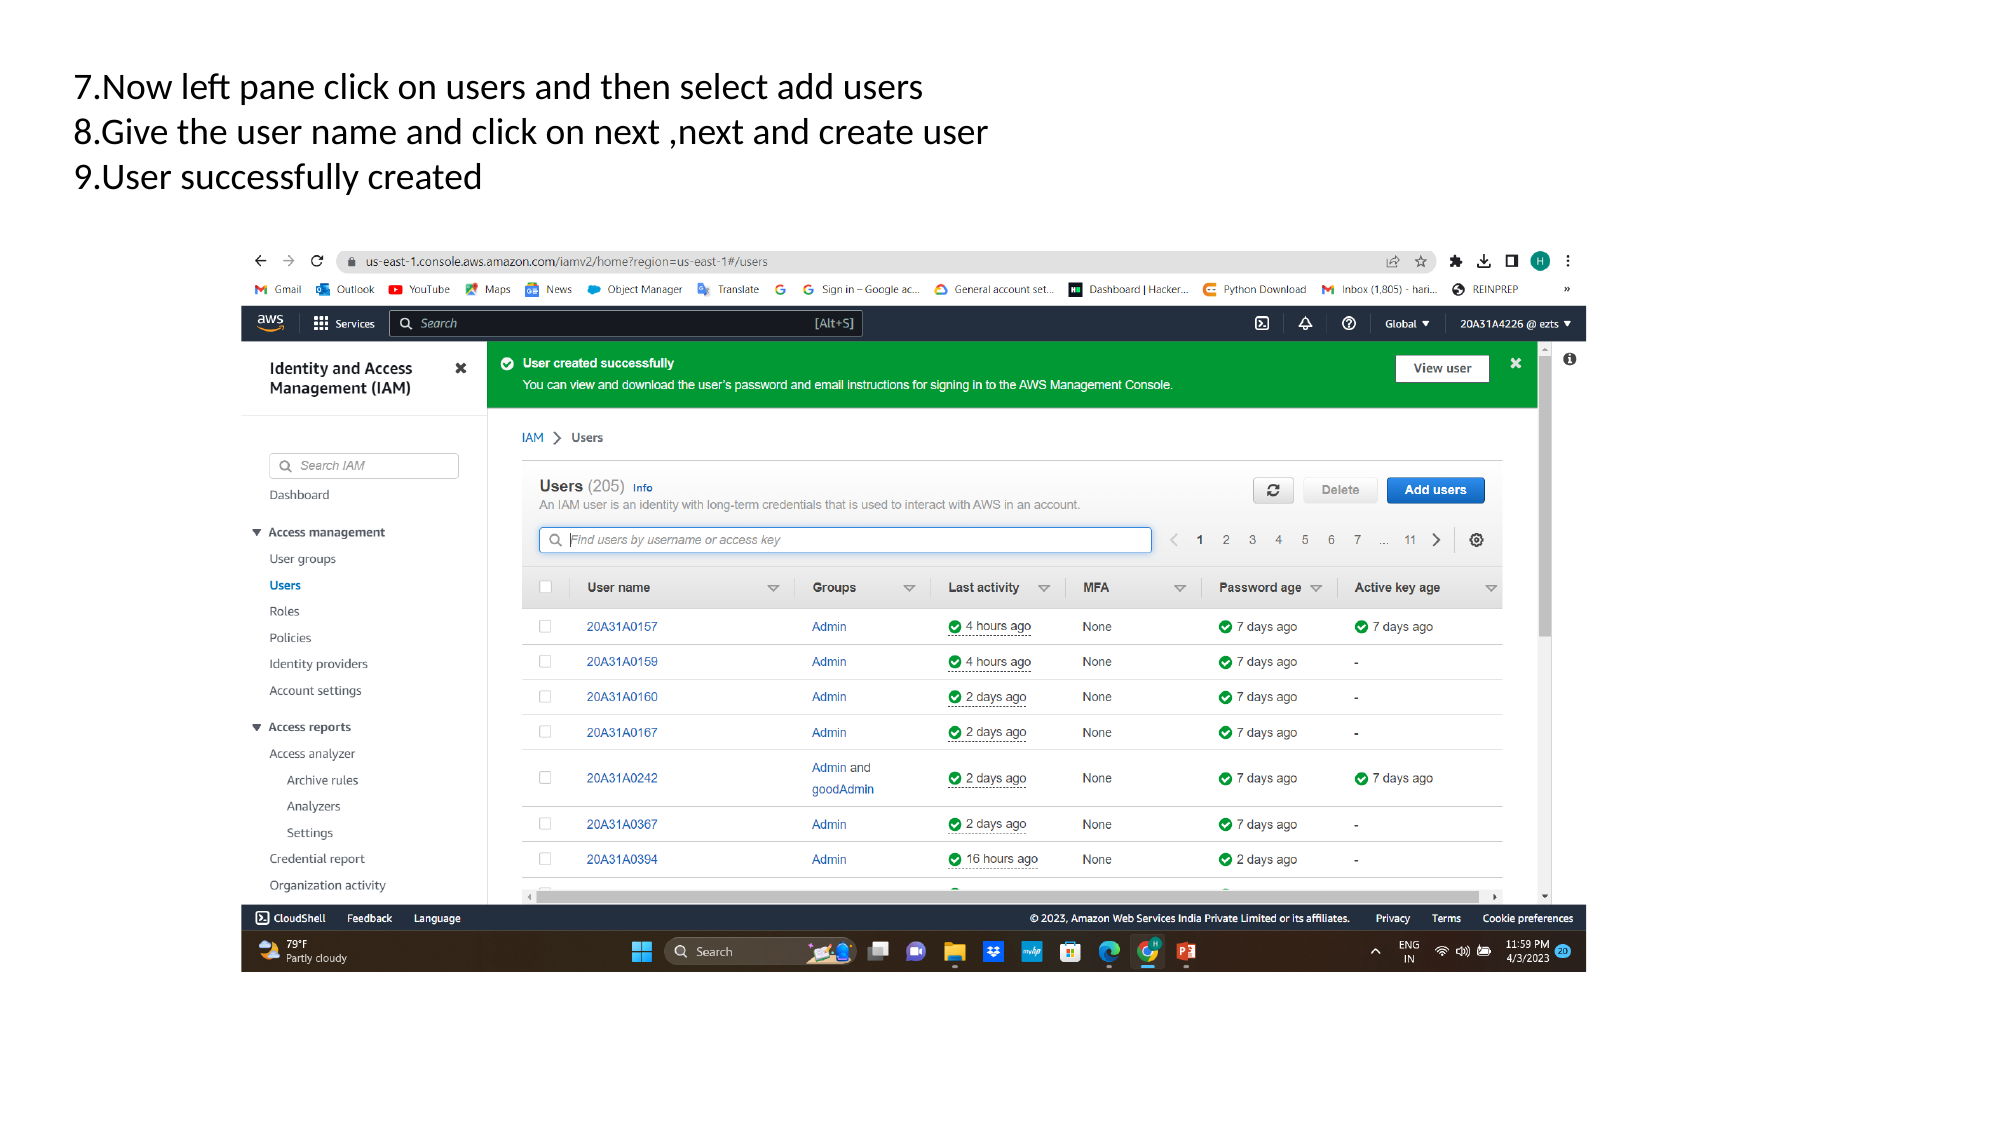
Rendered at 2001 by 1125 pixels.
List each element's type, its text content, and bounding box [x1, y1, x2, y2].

picture [241, 251, 1587, 972]
text_box 7.Now left pane click on users and then select add users 8.Give the user name and click on next ,next and create user 9.User successfully created [58, 54, 1956, 205]
